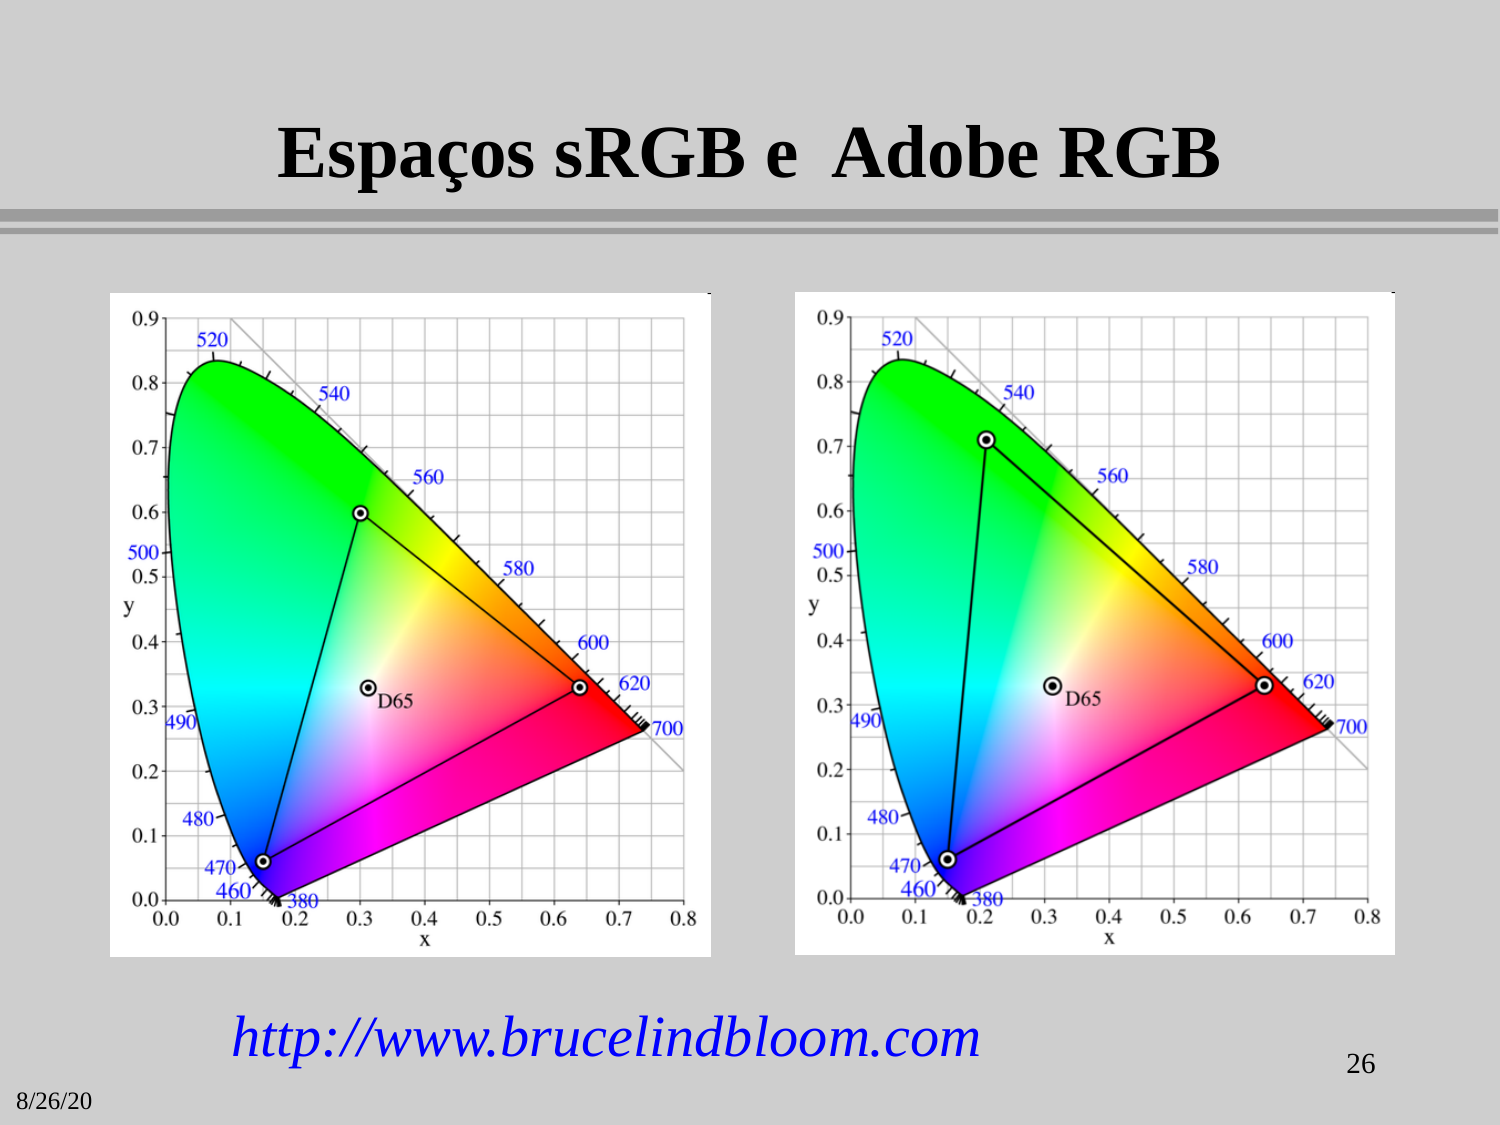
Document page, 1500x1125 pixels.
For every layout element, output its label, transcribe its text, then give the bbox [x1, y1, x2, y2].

slide_number 26 [1321, 1037, 1384, 1086]
picture [794, 291, 1395, 956]
text_box 8/26/20 [8, 1076, 101, 1122]
picture [110, 293, 711, 958]
text_box http://www.brucelindbloom.com [216, 991, 1178, 1125]
title Espaços sRGB e Adobe RGB [162, 11, 1338, 201]
